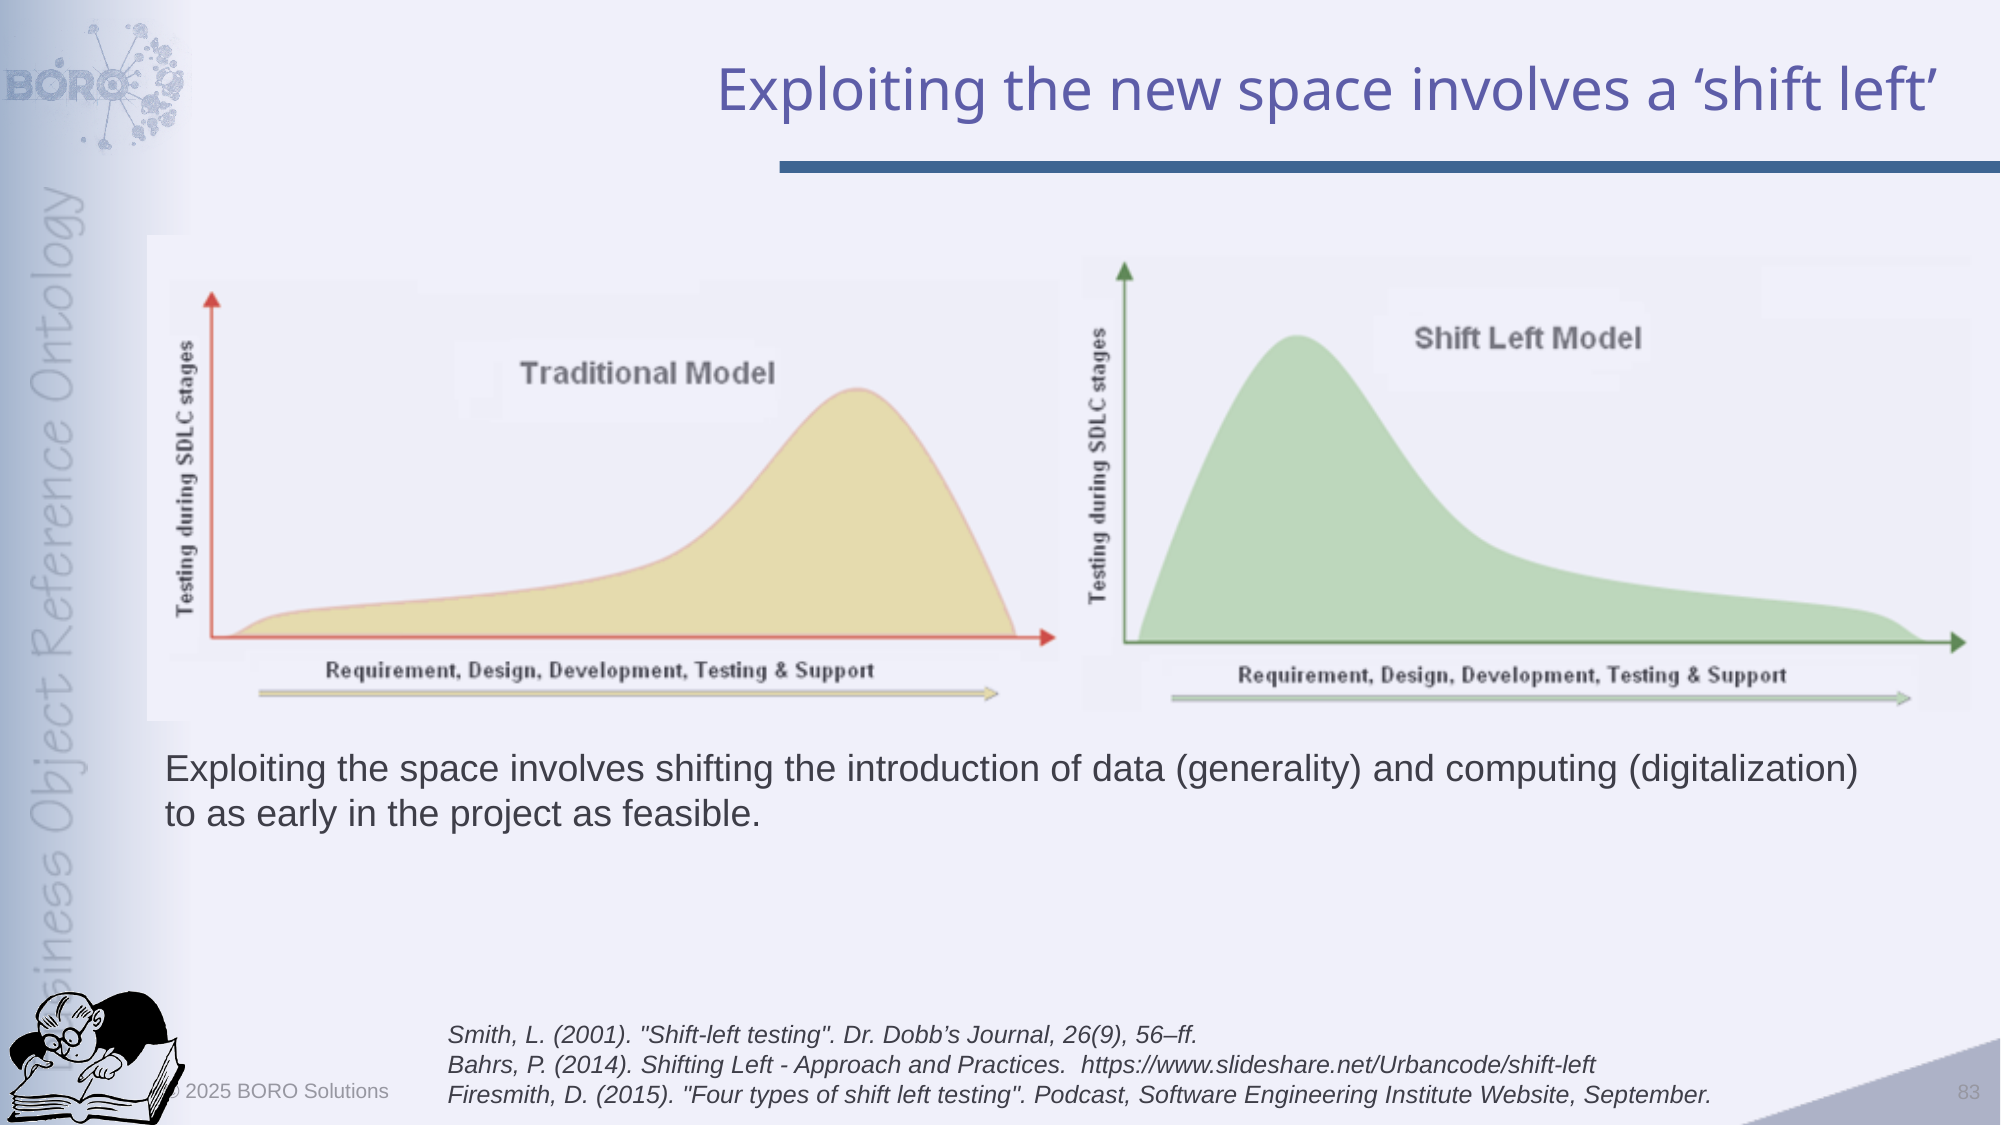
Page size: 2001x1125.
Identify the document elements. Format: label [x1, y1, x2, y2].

picture [7, 990, 186, 1125]
picture [147, 235, 1991, 721]
text_box [0, 0, 2000, 1125]
